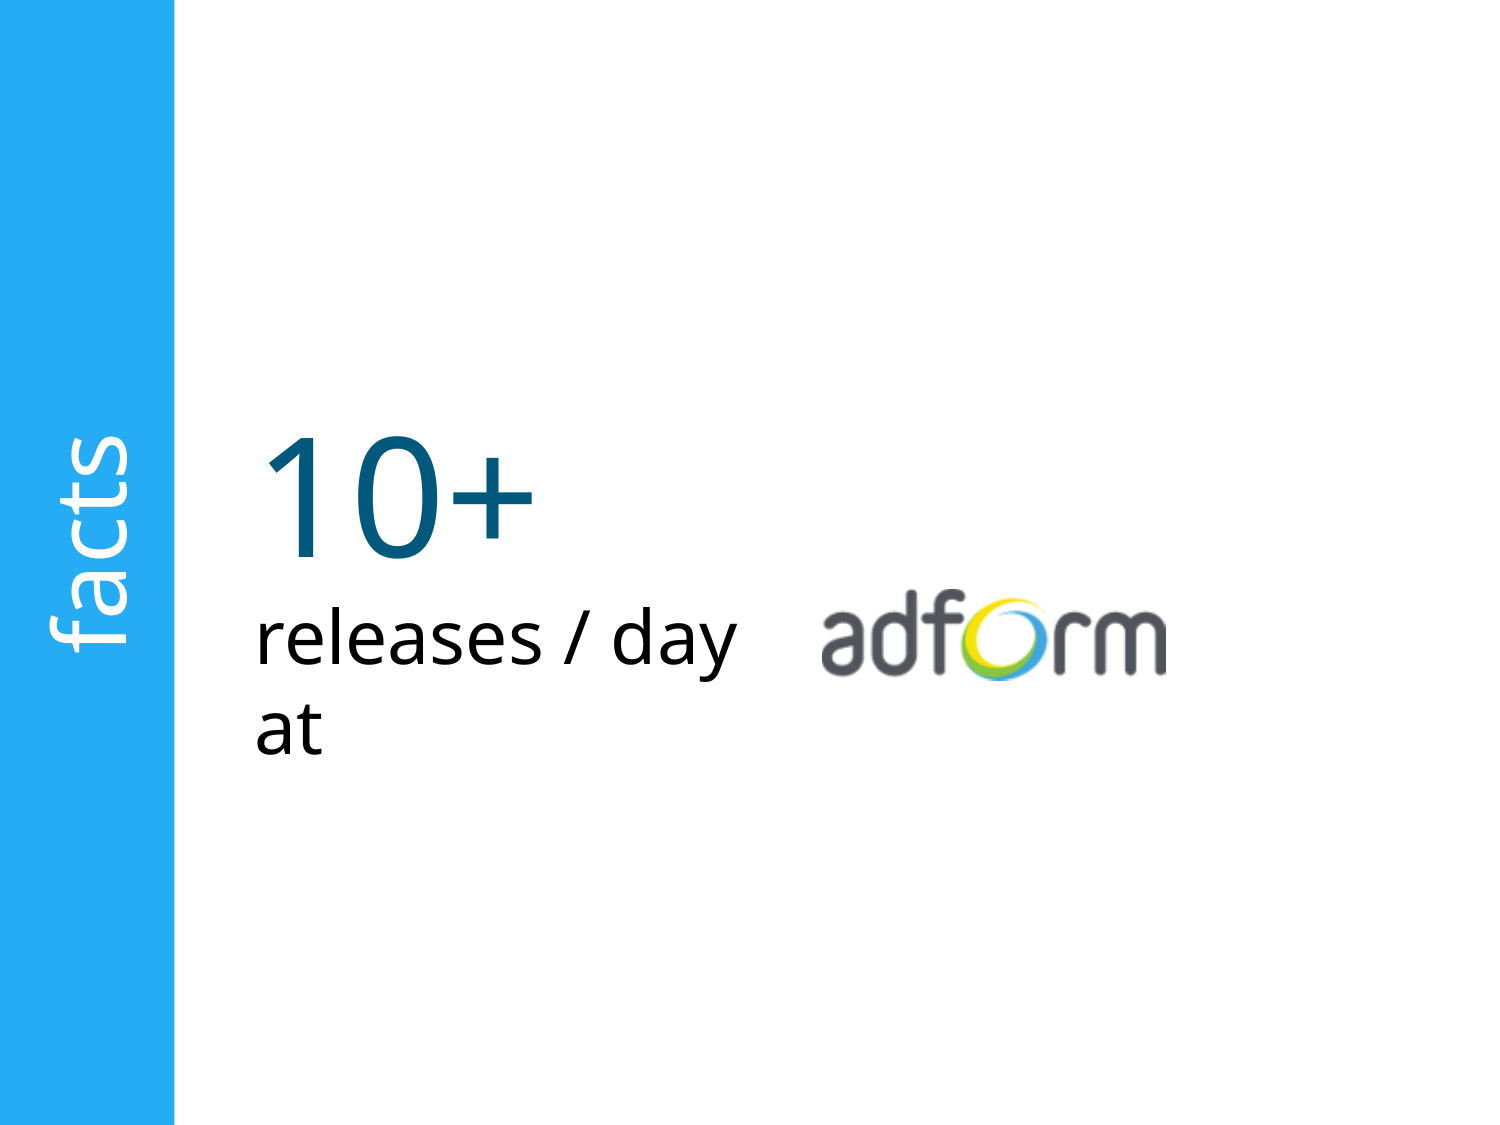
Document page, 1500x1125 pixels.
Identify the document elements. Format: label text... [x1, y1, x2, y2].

text_box [0, 0, 175, 1125]
text_box 10+ [240, 383, 585, 582]
picture [822, 589, 1166, 681]
text_box releases / day at [240, 582, 823, 777]
text_box facts [19, 417, 154, 670]
